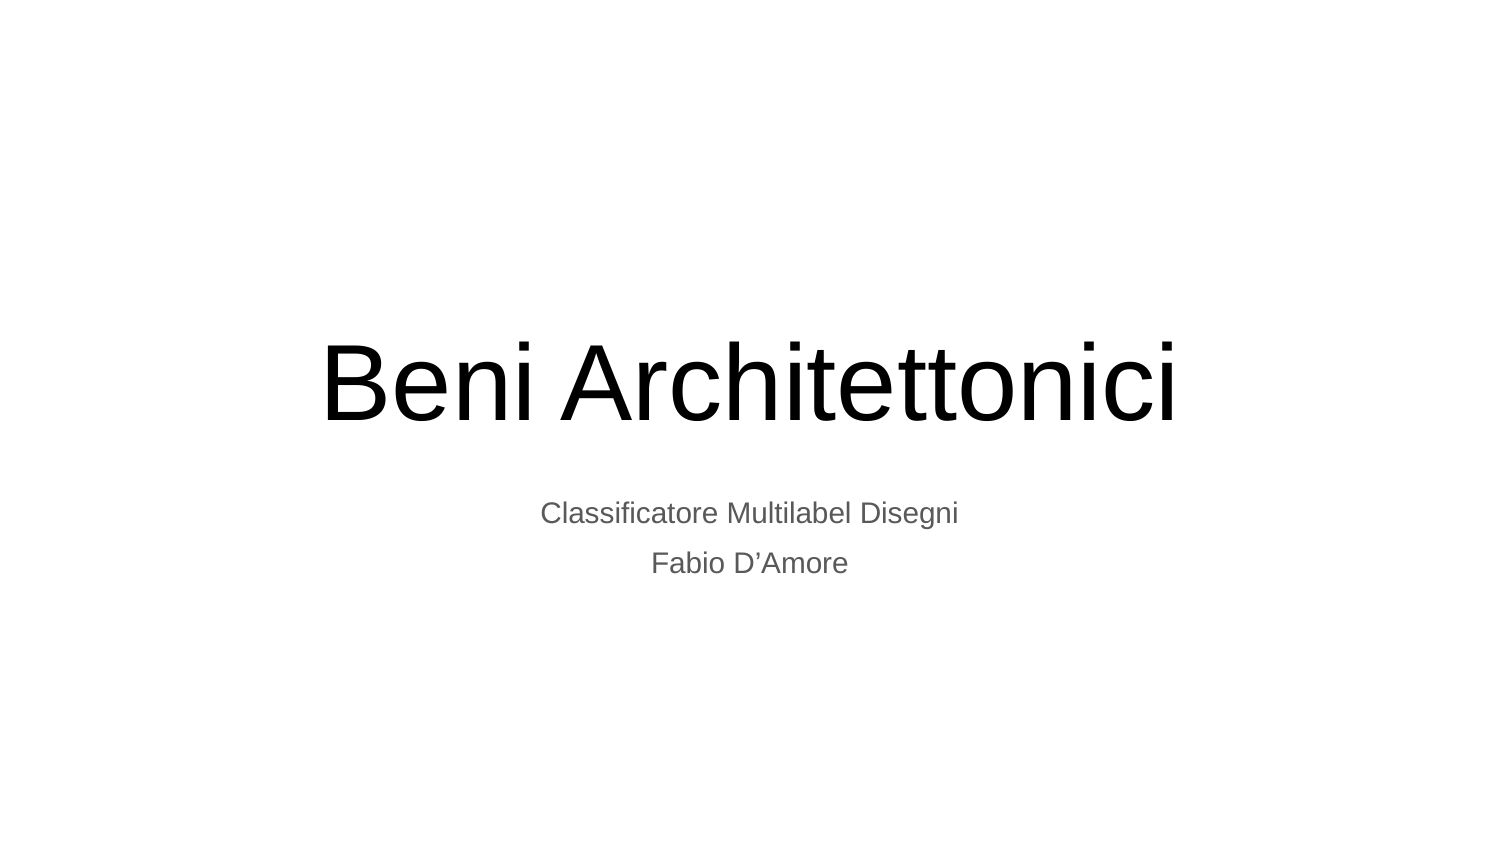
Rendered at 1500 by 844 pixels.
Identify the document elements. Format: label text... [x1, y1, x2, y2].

title Beni Architettonici [51, 122, 1449, 459]
subtitle Classificatore Multilabel Disegni Fabio D’Amore [51, 464, 1449, 595]
